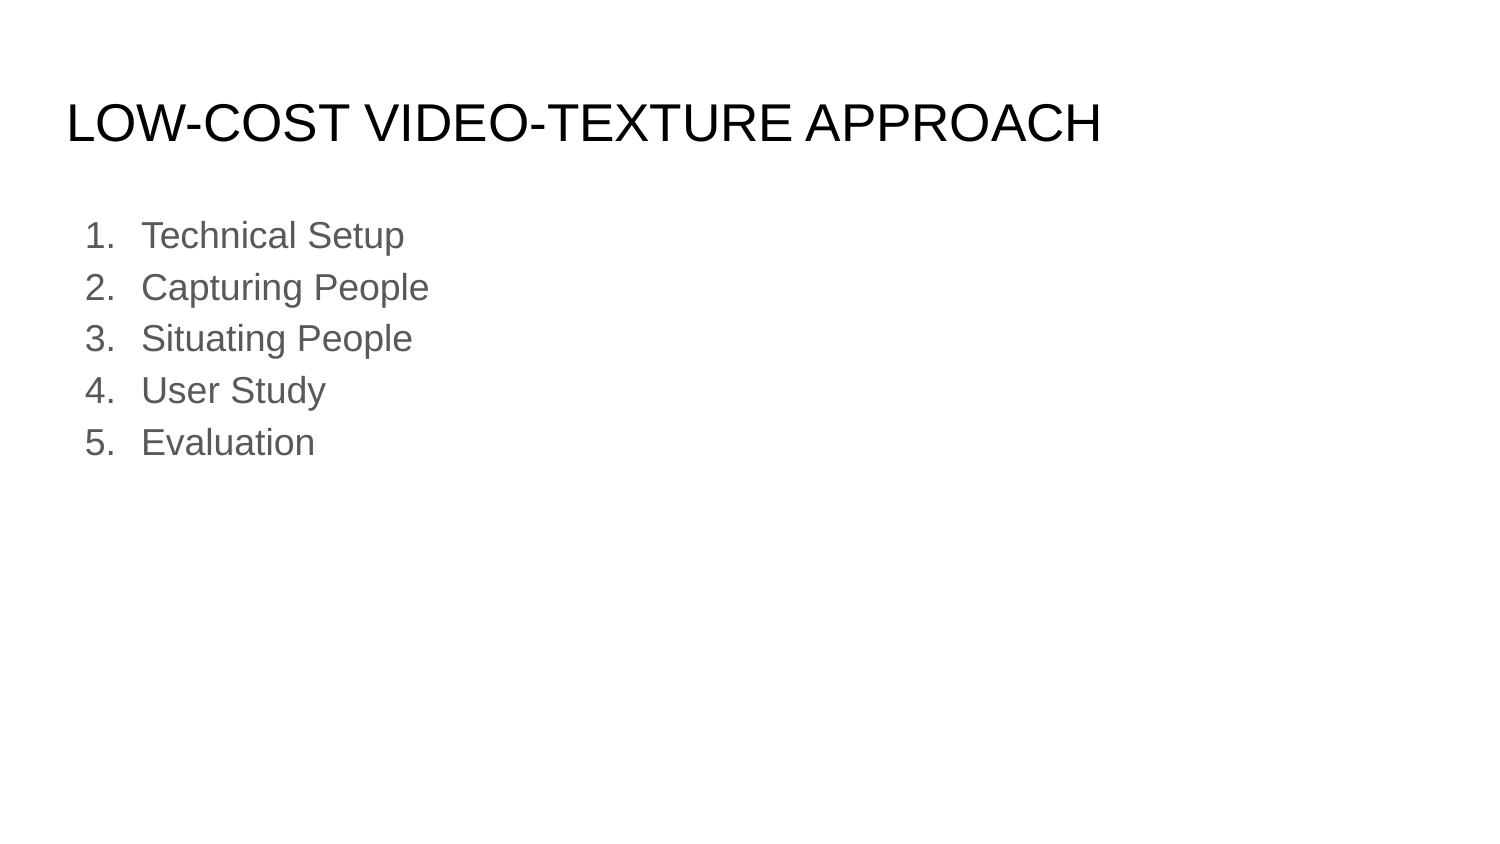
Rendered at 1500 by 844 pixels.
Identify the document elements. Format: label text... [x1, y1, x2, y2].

title LOW-COST VIDEO-TEXTURE APPROACH [51, 72, 1449, 167]
list Technical Setup Capturing People Situating People User Study Evaluation [51, 189, 1449, 750]
